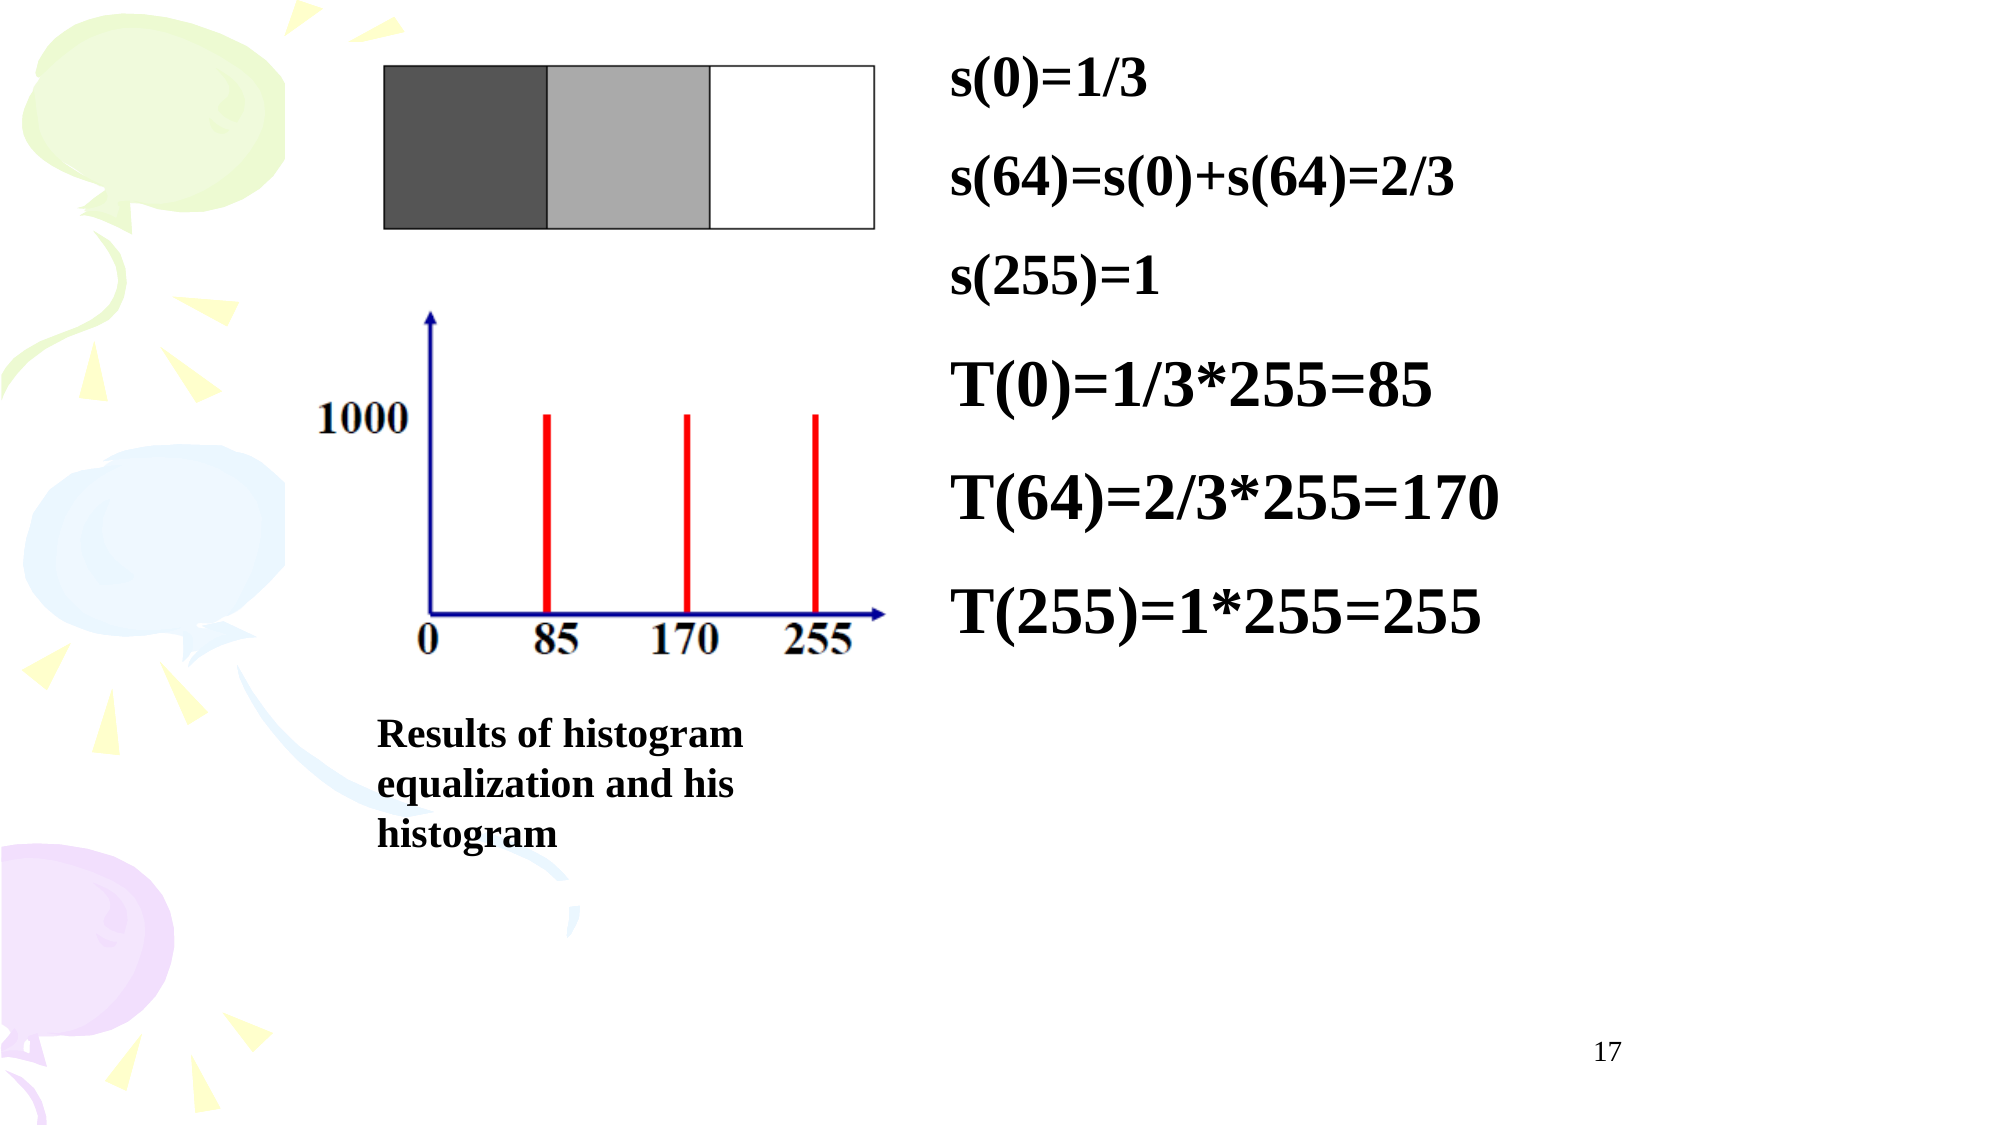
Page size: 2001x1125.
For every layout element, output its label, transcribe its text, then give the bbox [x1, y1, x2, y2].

text_box Results of histogram equalization and his histogram [362, 698, 794, 864]
picture [285, 42, 905, 670]
text_box 17 [1324, 1024, 1638, 1100]
text_box s(0)=1/3 s(64)=s(0)+s(64)=2/3 s(255)=1 T(0)=1/3*255=85 T(64)=2/3*255=170 T(255)=1*255=255 [935, 30, 1662, 753]
